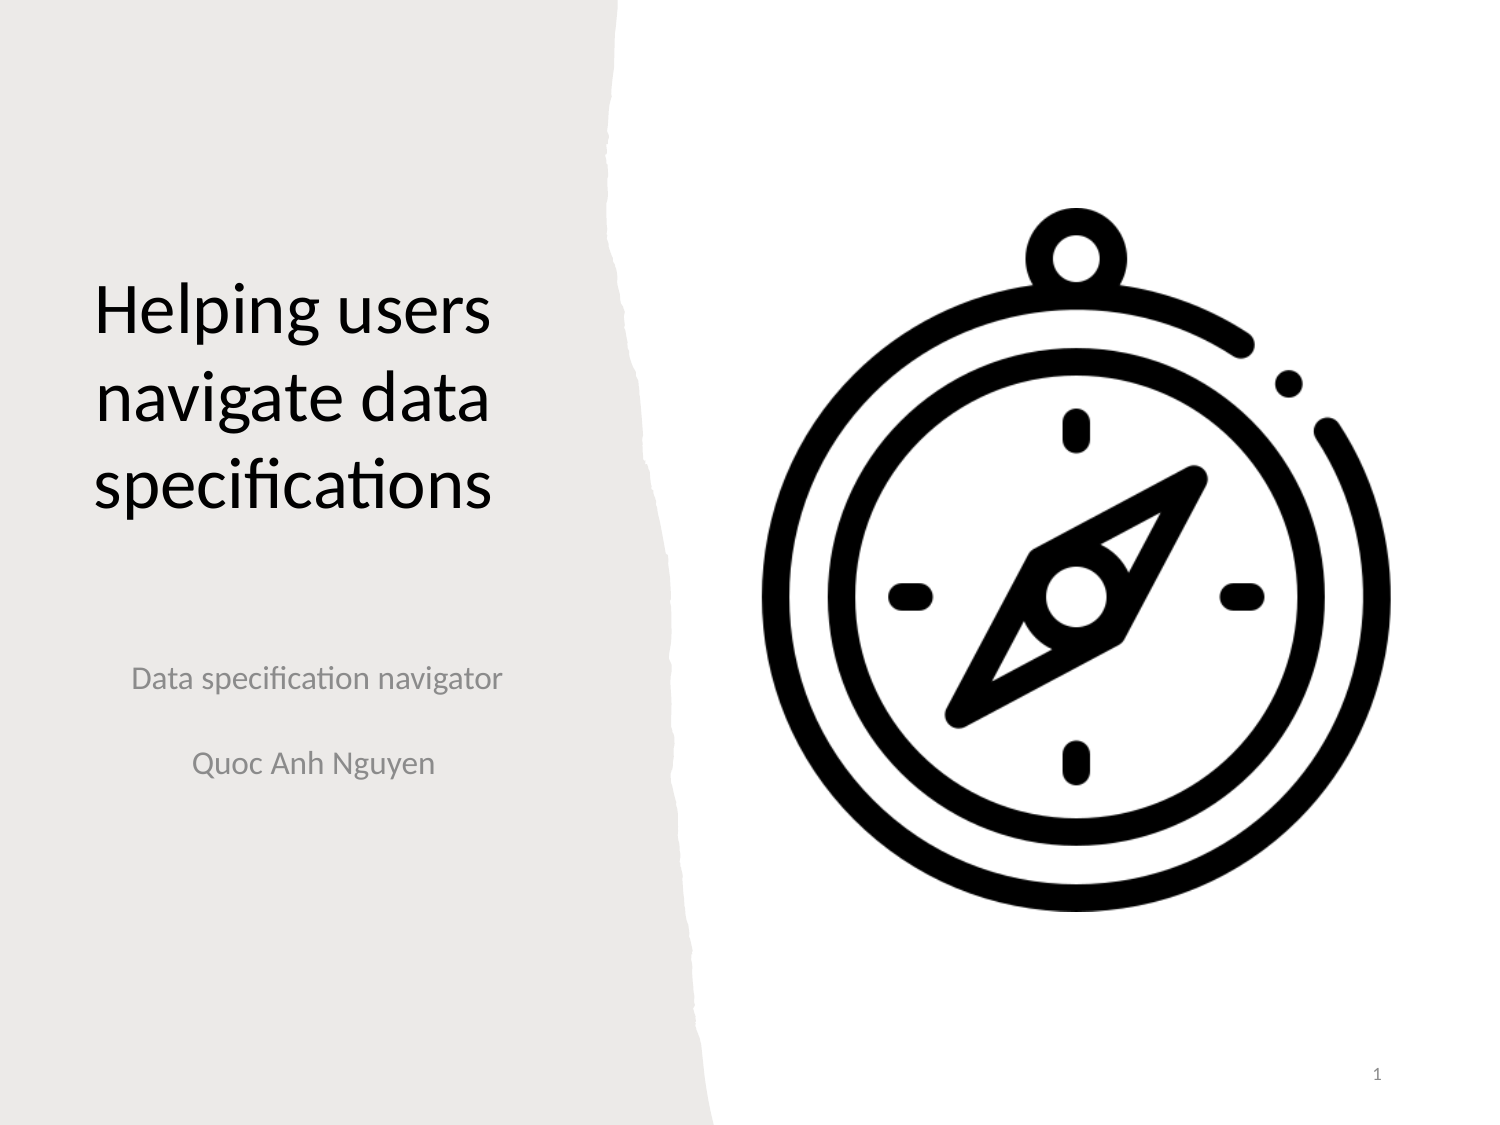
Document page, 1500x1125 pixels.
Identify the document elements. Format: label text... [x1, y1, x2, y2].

slide_number 1 [1059, 1042, 1397, 1103]
subtitle Data specification navigator Quoc Anh Nguyen [102, 653, 533, 840]
text_box [0, 0, 716, 1125]
title Helping users navigate data specifications [47, 162, 541, 622]
text_box [608, 0, 1500, 1125]
picture [725, 208, 1428, 912]
